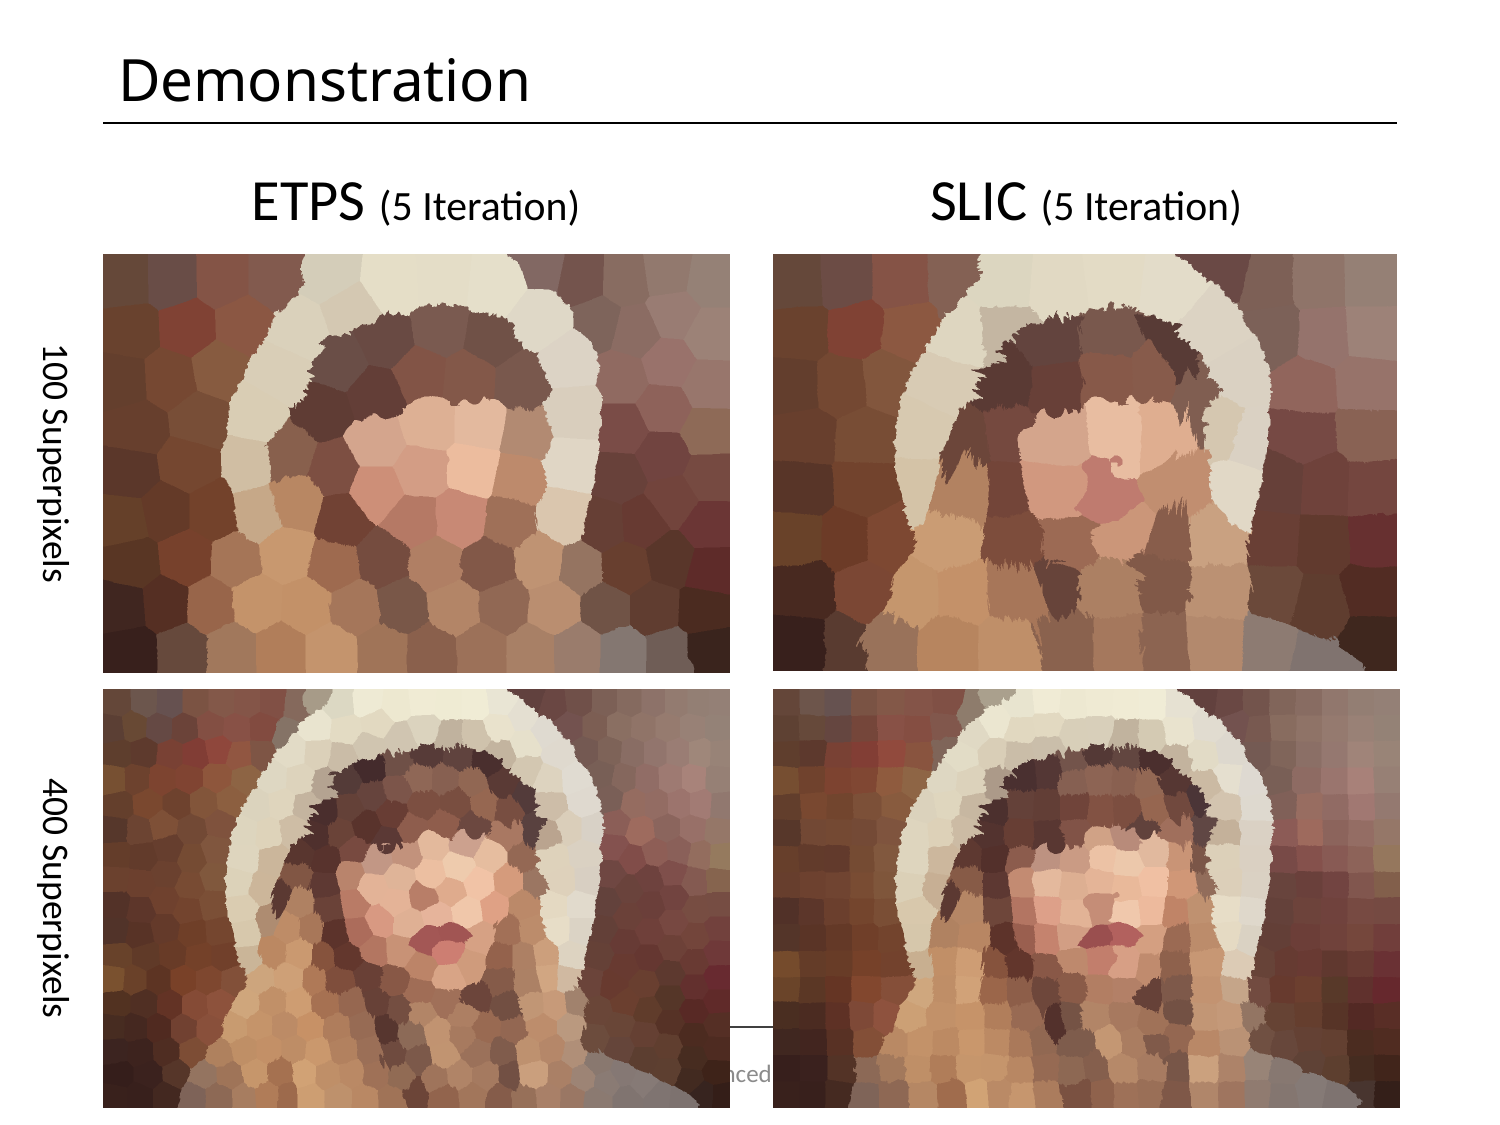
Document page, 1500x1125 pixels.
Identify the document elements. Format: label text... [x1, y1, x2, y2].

picture [103, 689, 730, 1108]
text_box 400 Superpixels [28, 689, 88, 1108]
picture [773, 689, 1400, 1108]
title Demonstration [103, 41, 1397, 124]
text_box ETPS (5 Iteration) [103, 155, 730, 240]
picture [773, 254, 1397, 671]
text_box SLIC (5 Iteration) [773, 155, 1400, 240]
text_box 100 Superpixels [28, 254, 88, 673]
footer COMP6206 Advanced Computer Vision [730, 1042, 773, 1103]
picture [103, 254, 730, 673]
